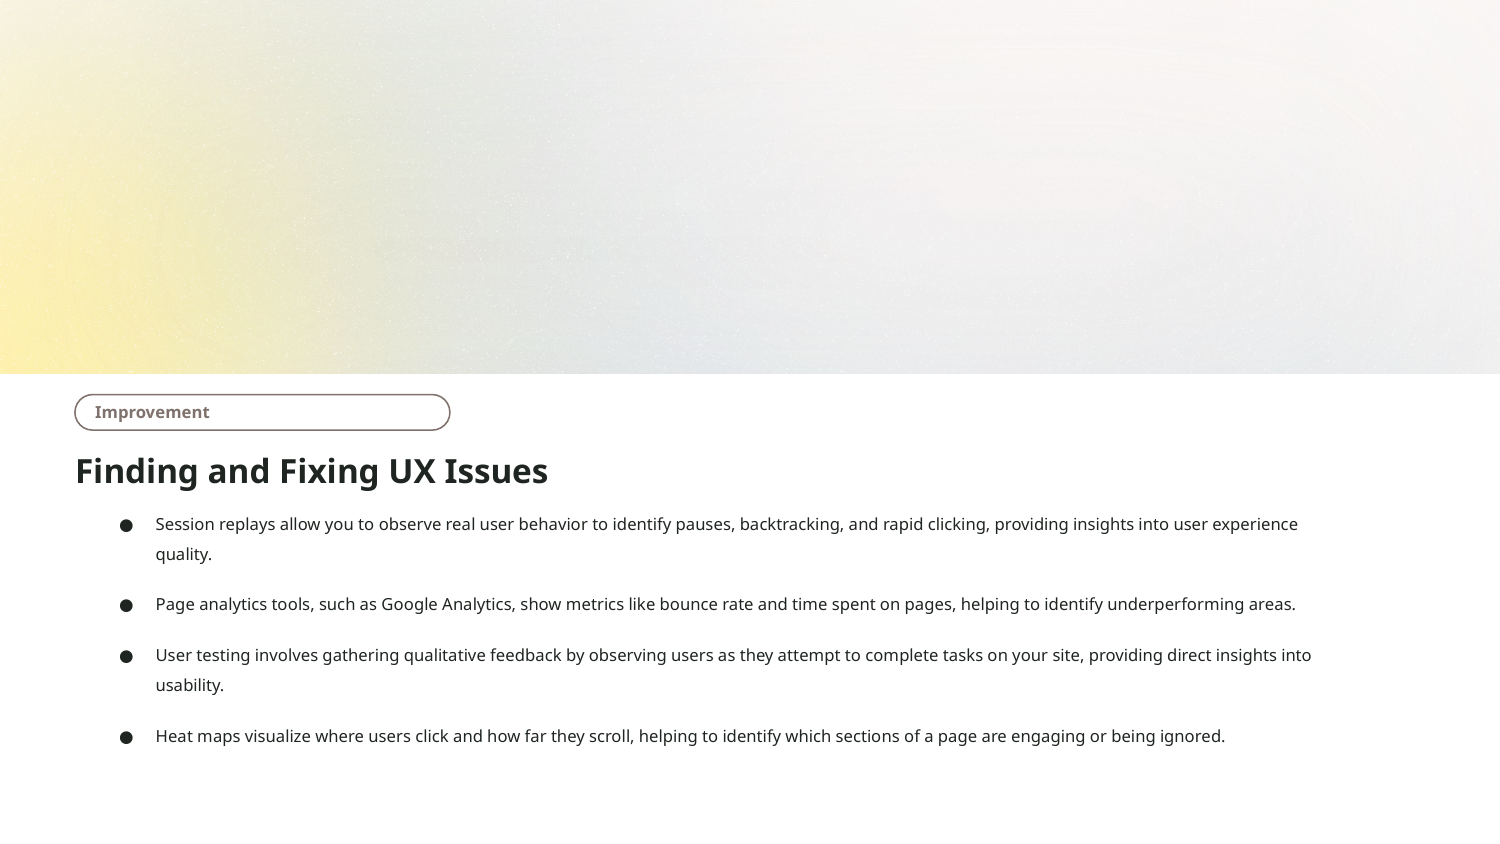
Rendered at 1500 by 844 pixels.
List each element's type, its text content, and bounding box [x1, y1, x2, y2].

text_box Improvement [74, 394, 450, 431]
picture [0, 0, 1500, 374]
list Session replays allow you to observe real user behavior to identify pauses, backtracking, and rapid clicking, providing insights into user experience quality. Page analytics tools, such as Google Analytics, show metrics like bounce rate and time spent on pages, helping to identify underperforming areas. User testing involves gathering qualitative feedback by observing users as they attempt to complete tasks on your site, providing direct insights into usability. Heat maps visualize where users click and how far they scroll, helping to identify which sections of a page are engaging or being ignored. [75, 500, 1343, 749]
title Finding and Fixing UX Issues [75, 421, 1352, 505]
